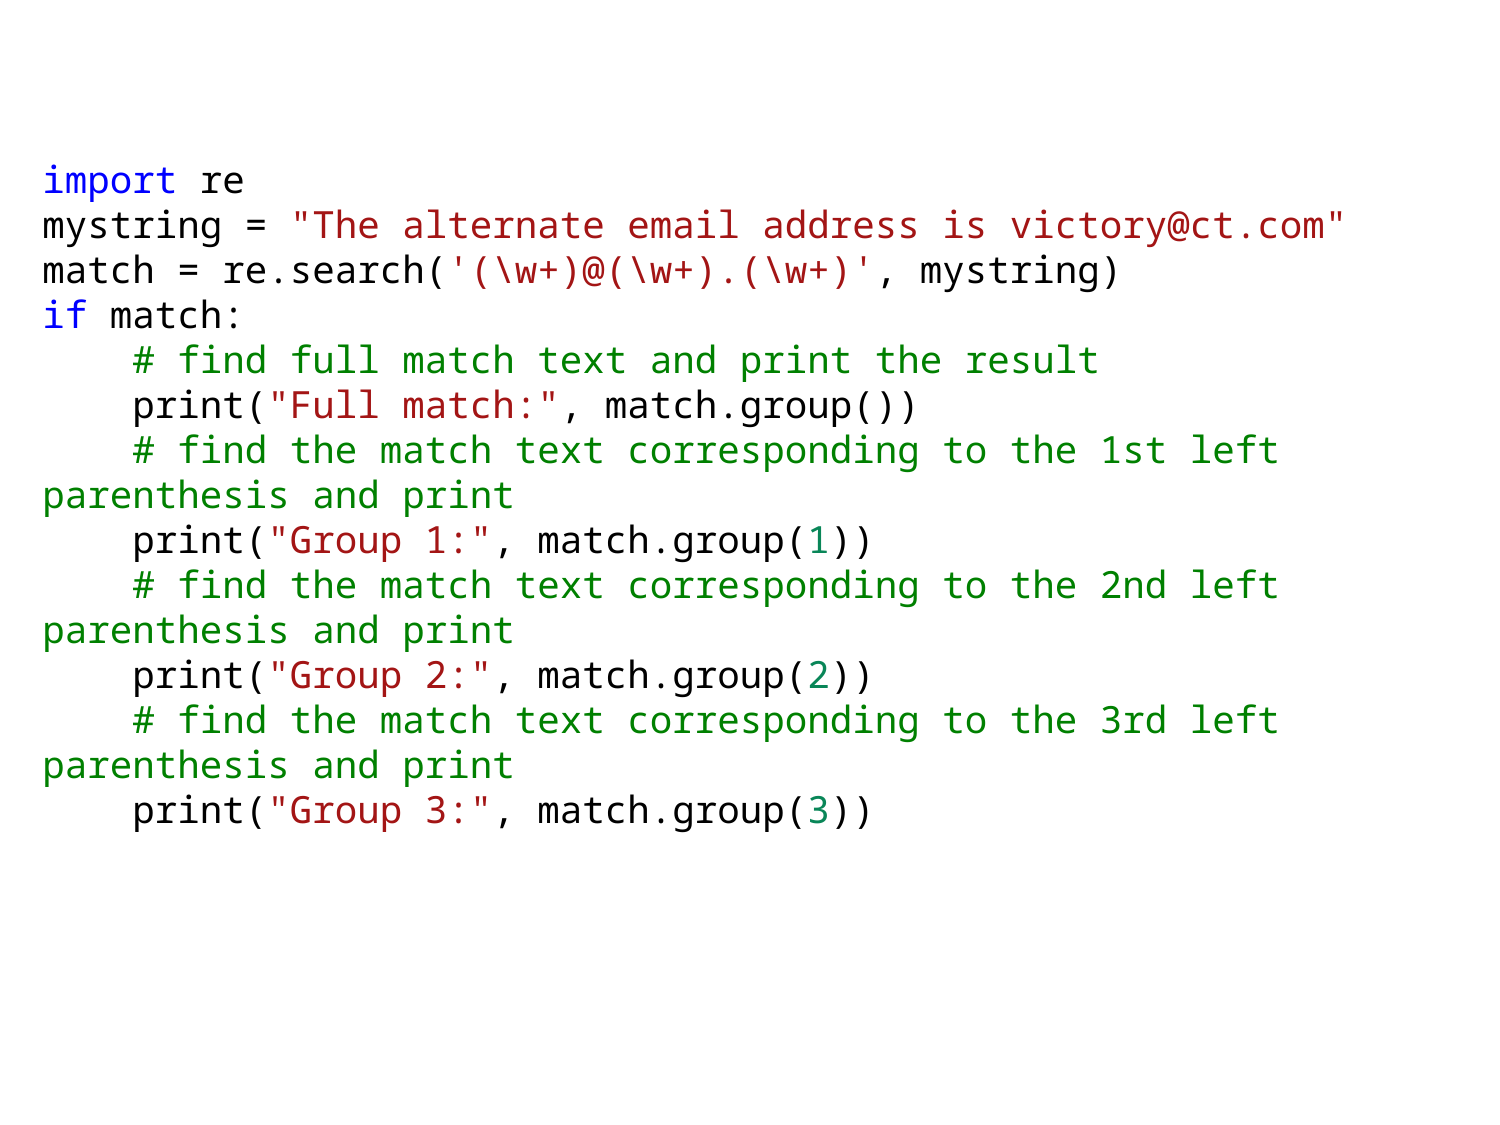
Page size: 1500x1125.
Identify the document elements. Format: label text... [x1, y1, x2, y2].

text_box import re mystring = "The alternate email address is victory@ct.com" match = re.search('(\w+)@(\w+).(\w+)', mystring) if match: # find full match text and print the result print("Full match:", match.group()) # find the match text corresponding to the 1st left parenthesis and print print("Group 1:", match.group(1)) # find the match text corresponding to the 2nd left parenthesis and print print("Group 2:", match.group(2)) # find the match text corresponding to the 3rd left parenthesis and print print("Group 3:", match.group(3)) [27, 148, 1500, 839]
